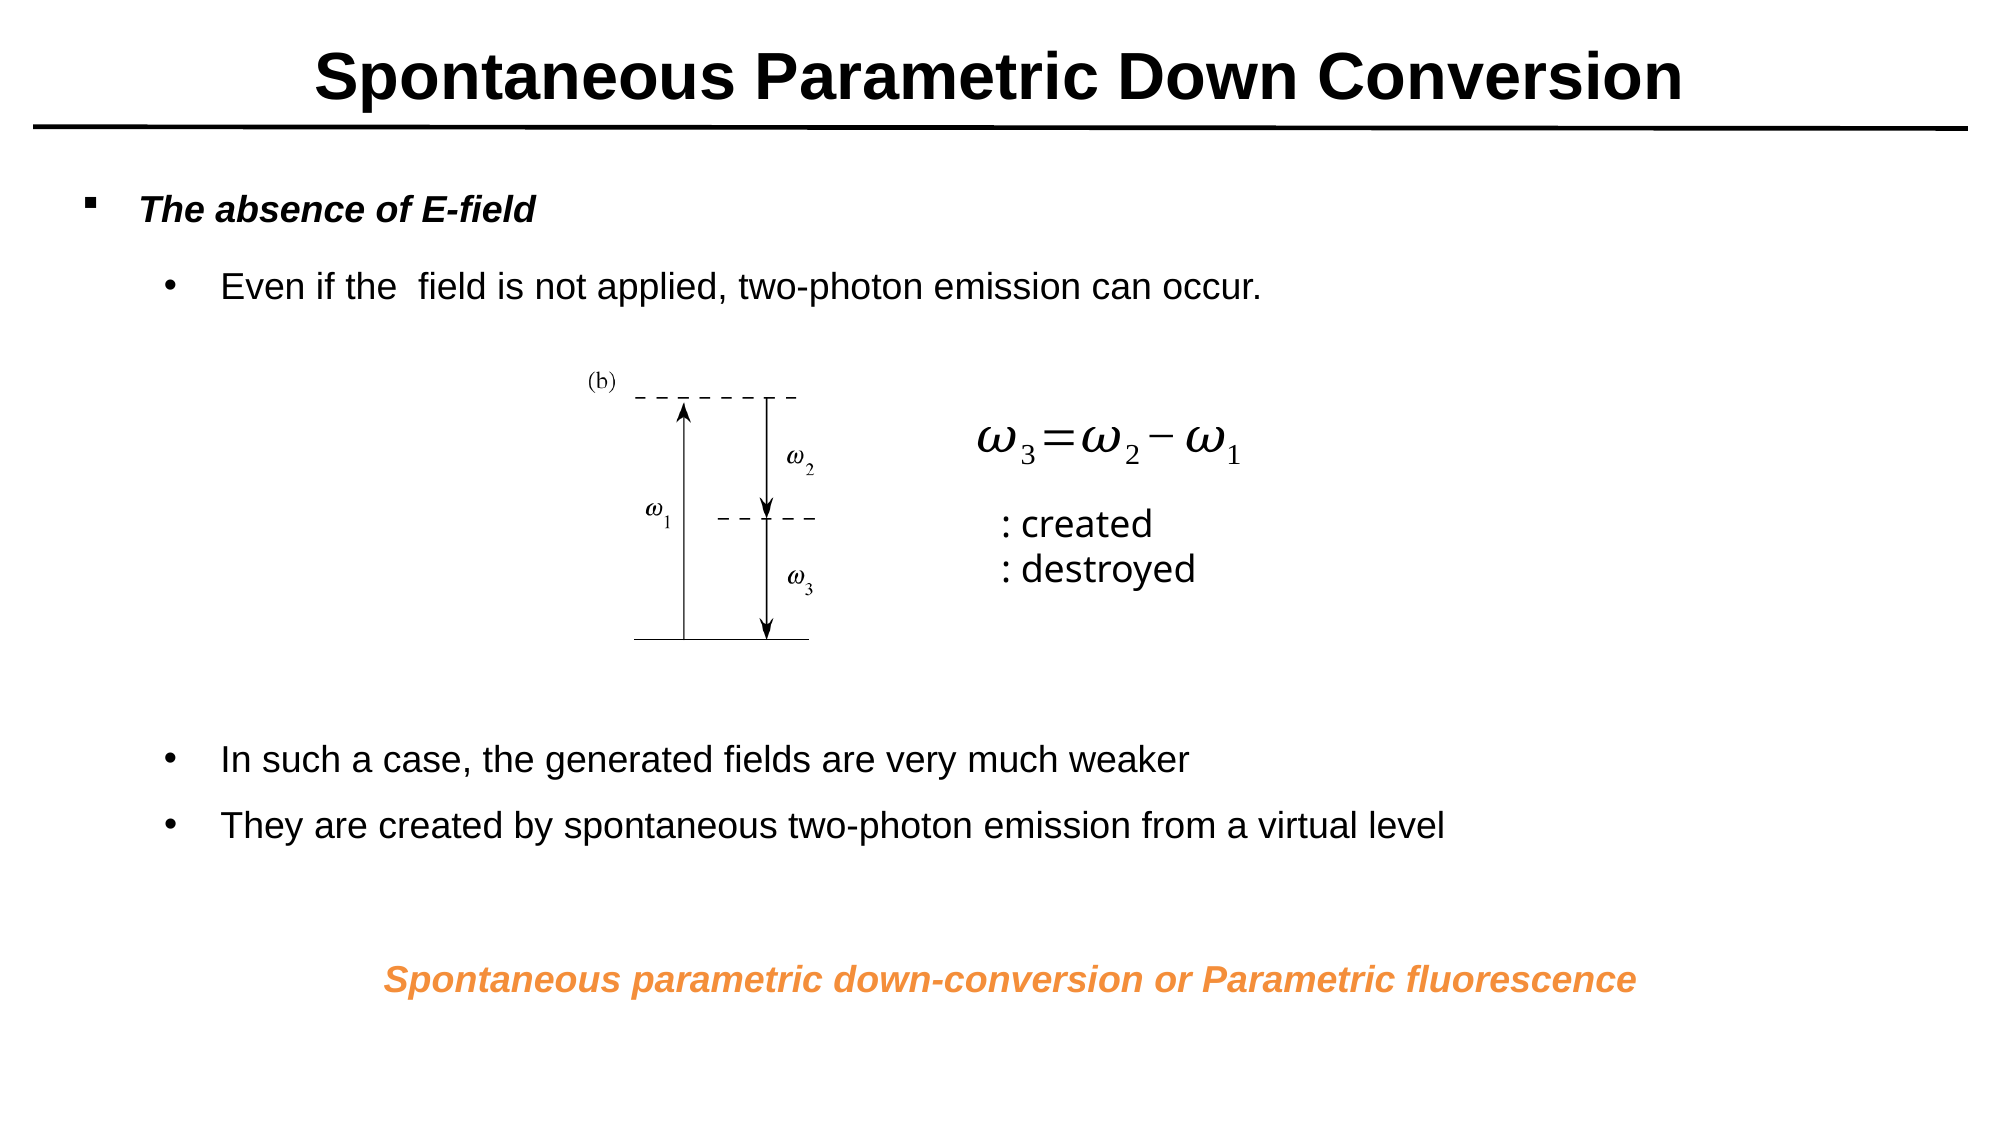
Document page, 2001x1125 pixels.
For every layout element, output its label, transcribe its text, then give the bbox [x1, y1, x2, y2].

picture [580, 348, 959, 643]
text_box In such a case, the generated fields are very much weaker [149, 727, 1918, 787]
text_box The absence of E-field [67, 177, 1942, 238]
title Spontaneous Parametric Down Conversion [0, 24, 2000, 131]
text_box Spontaneous parametric down-conversion or Parametric fluorescence [369, 947, 1660, 1008]
text_box They are created by spontaneous two-photon emission from a virtual level [149, 794, 1962, 854]
